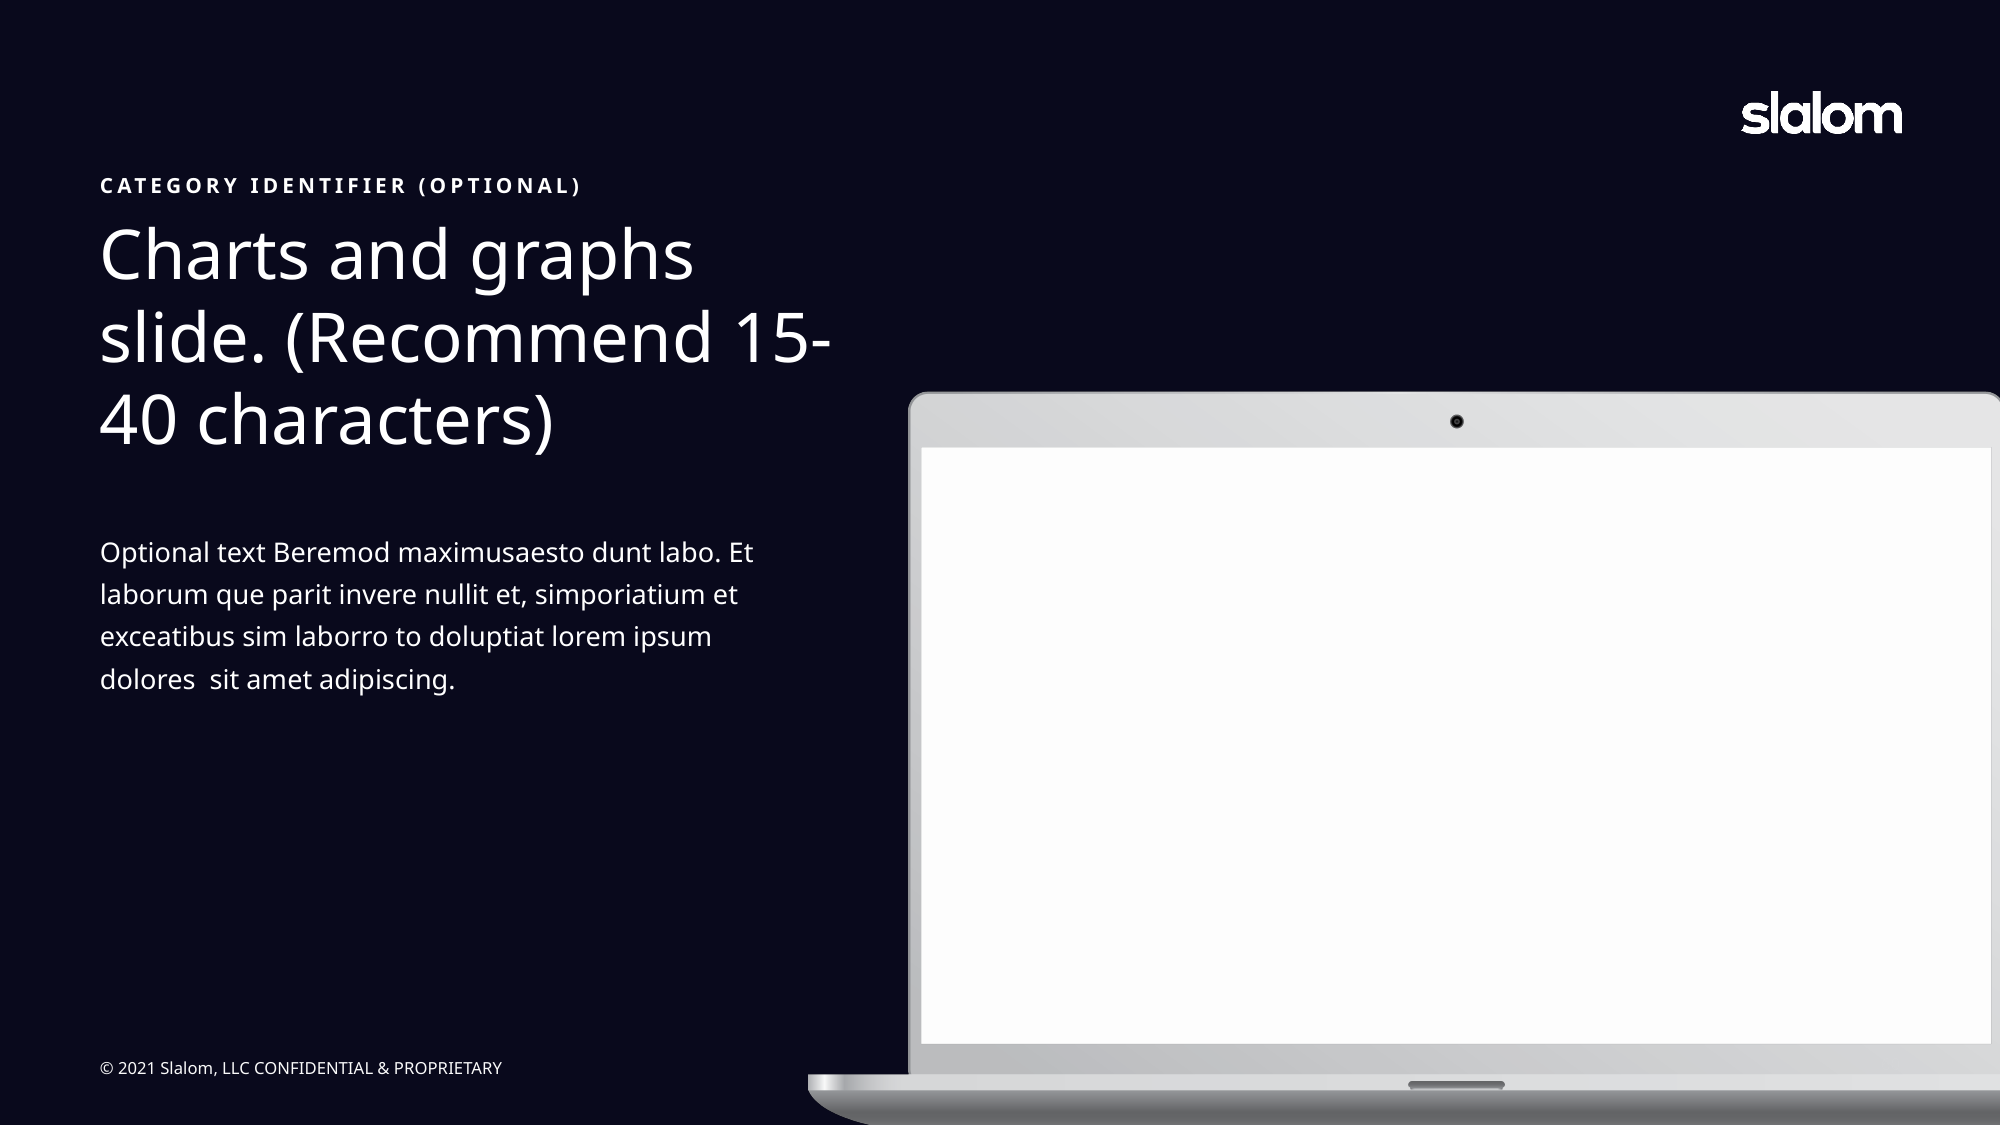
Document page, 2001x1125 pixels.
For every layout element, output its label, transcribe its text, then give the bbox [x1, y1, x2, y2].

text_box Optional text Beremod maximusaesto dunt labo. Et laborum que parit invere nullit et, simporiatium et exceatibus sim laborro to doluptiat lorem ipsum dolores sit amet adipiscing. [98, 523, 766, 692]
picture [766, 368, 2000, 1125]
footer © 2021 Slalom, LLC CONFIDENTIAL & PROPRIETARY [99, 1038, 759, 1099]
text_box CATEGORY IDENTIFIER (OPTIONAL) [98, 170, 727, 198]
picture [1741, 91, 1902, 134]
text_box Charts and graphs slide. (Recommend 15-40 characters) [98, 210, 863, 457]
